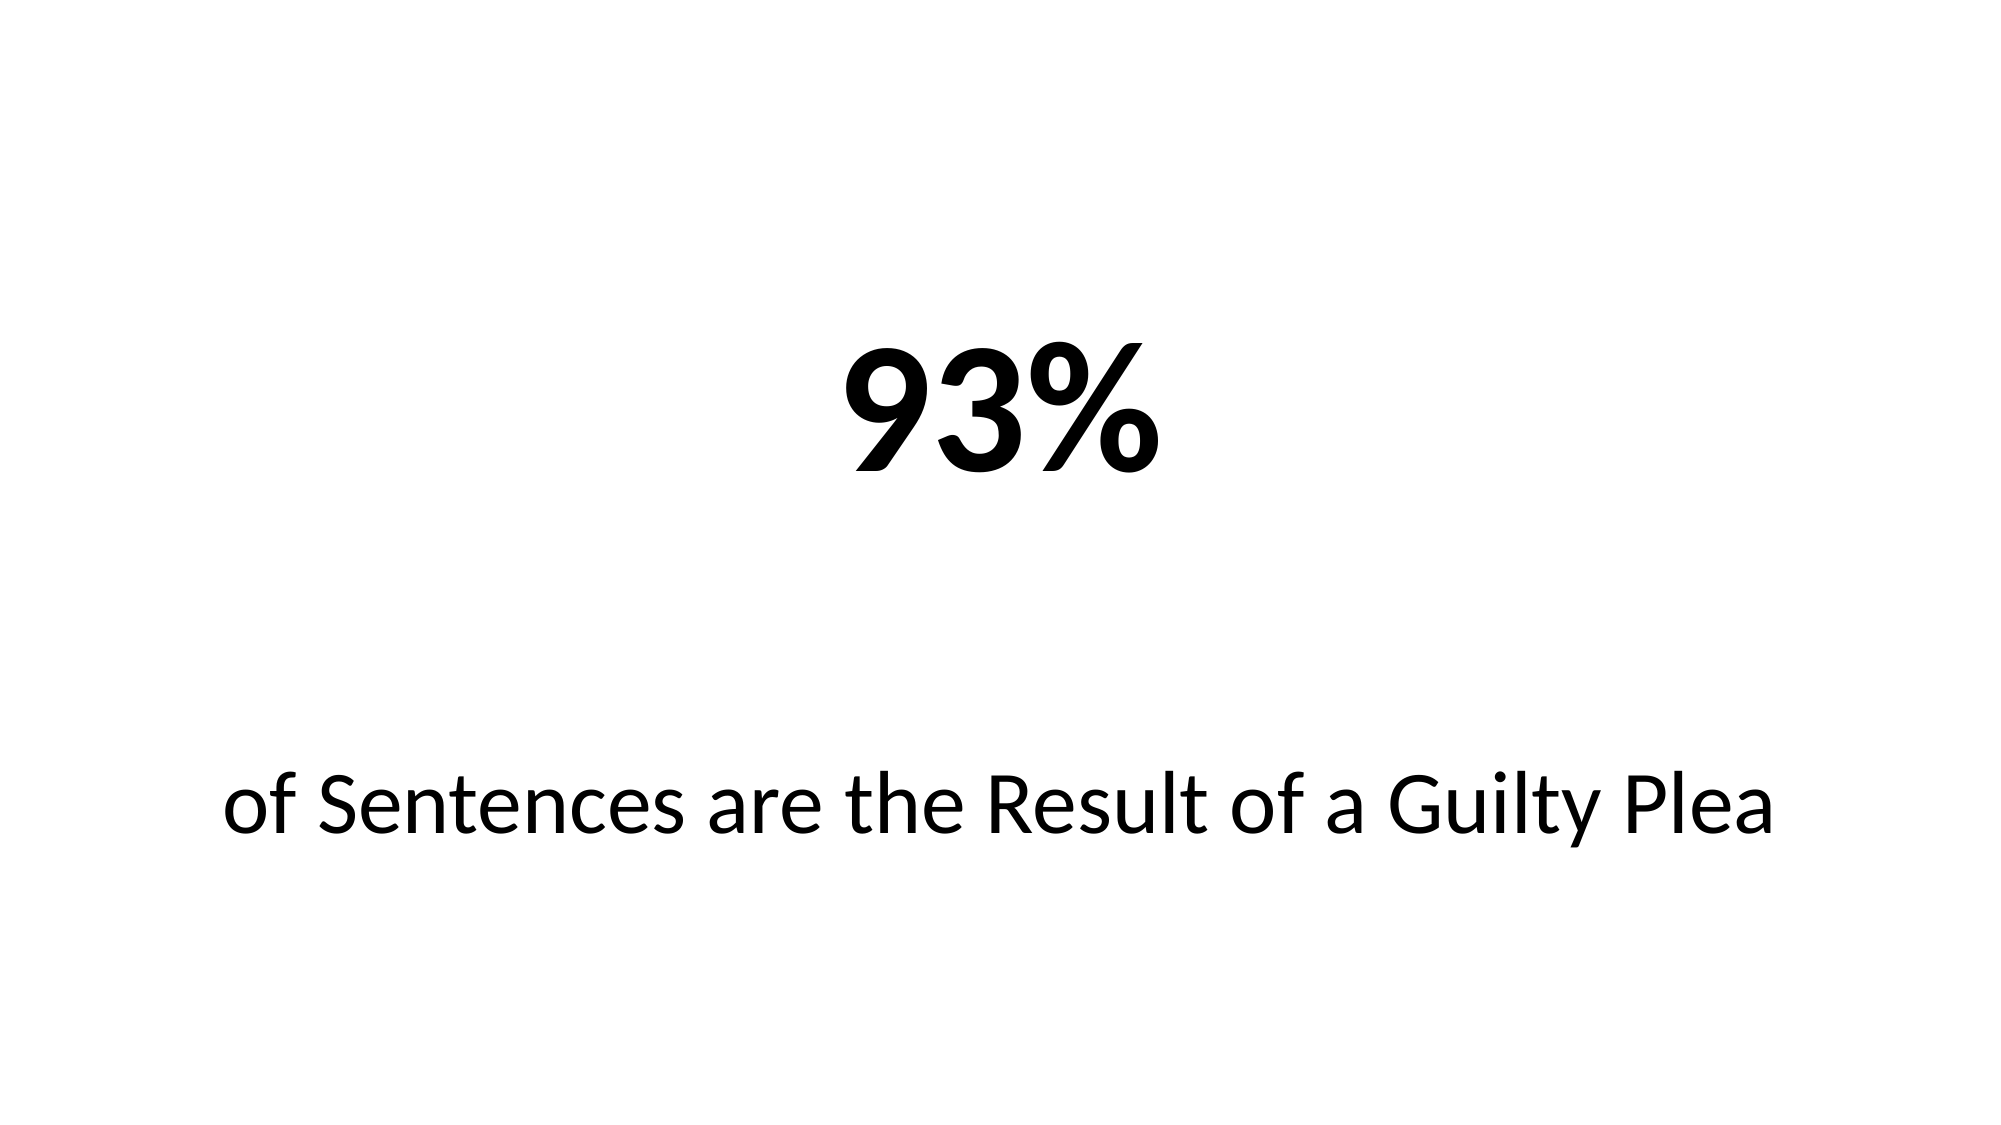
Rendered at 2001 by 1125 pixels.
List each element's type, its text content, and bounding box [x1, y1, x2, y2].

list 93% of Sentences are the Result of a Guilty Plea [137, 302, 1863, 1014]
